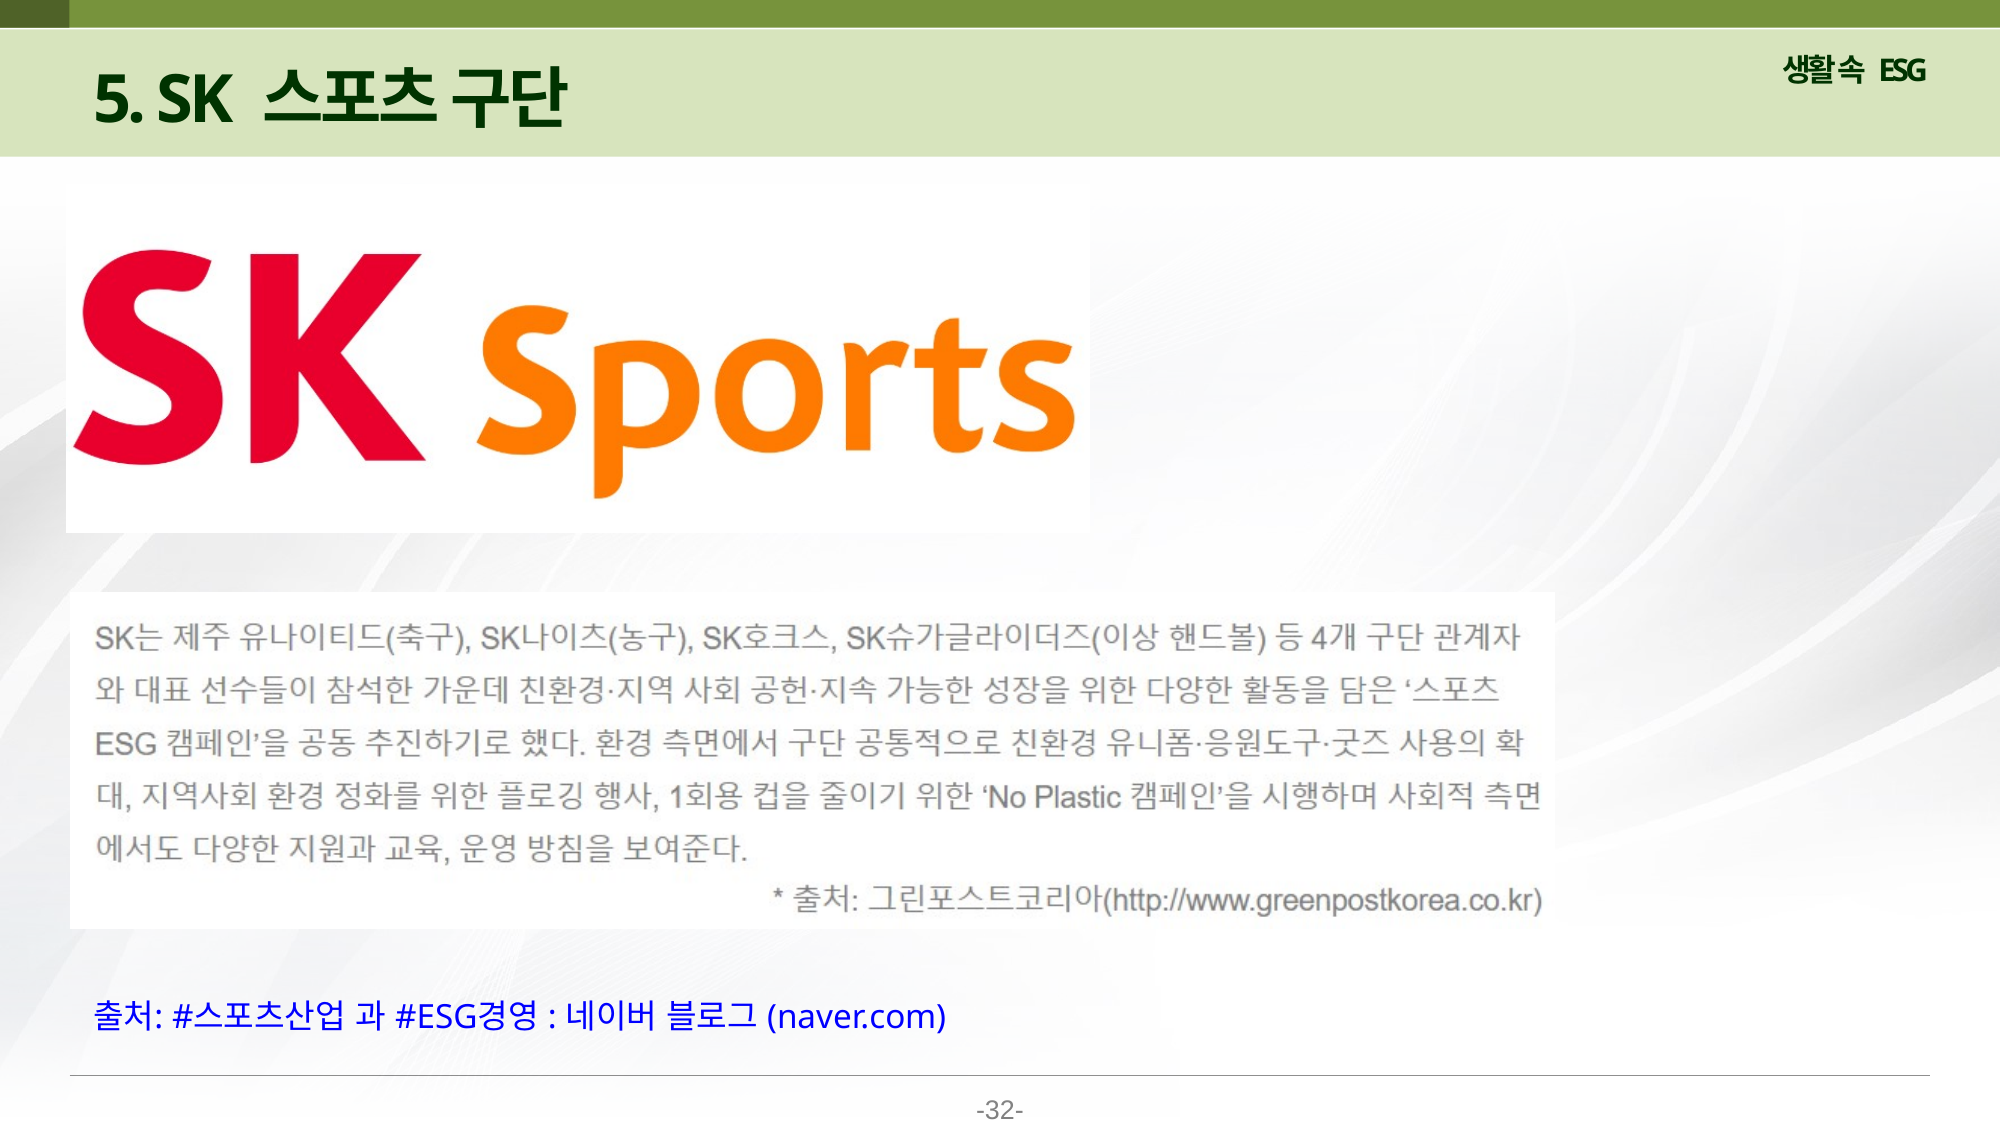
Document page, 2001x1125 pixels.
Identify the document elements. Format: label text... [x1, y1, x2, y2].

picture [0, 129, 2000, 1125]
text_box 5. SK 스포츠 구단 [78, 48, 695, 143]
text_box 출처: #스포츠산업 과 #ESG경영 : 네이버 블로그 (naver.com) [78, 987, 1178, 1051]
